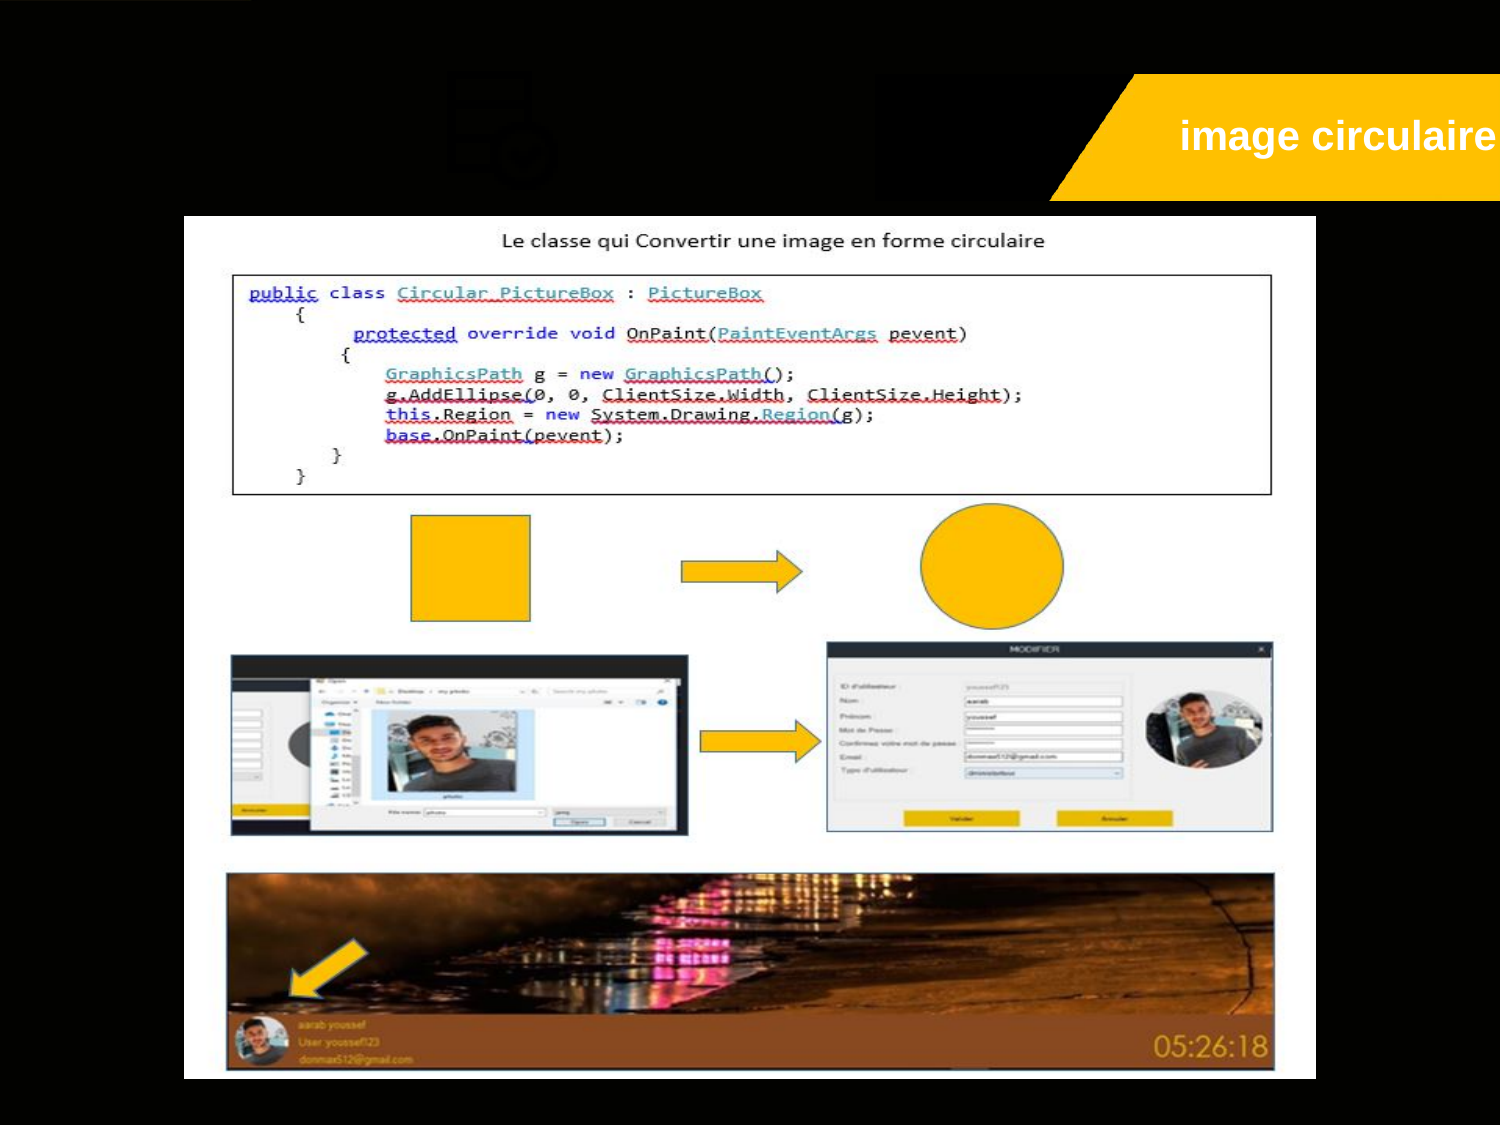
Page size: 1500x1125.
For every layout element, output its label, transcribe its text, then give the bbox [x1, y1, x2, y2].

picture [0, 0, 1500, 1125]
text_box image circulaire [1164, 208, 1500, 327]
